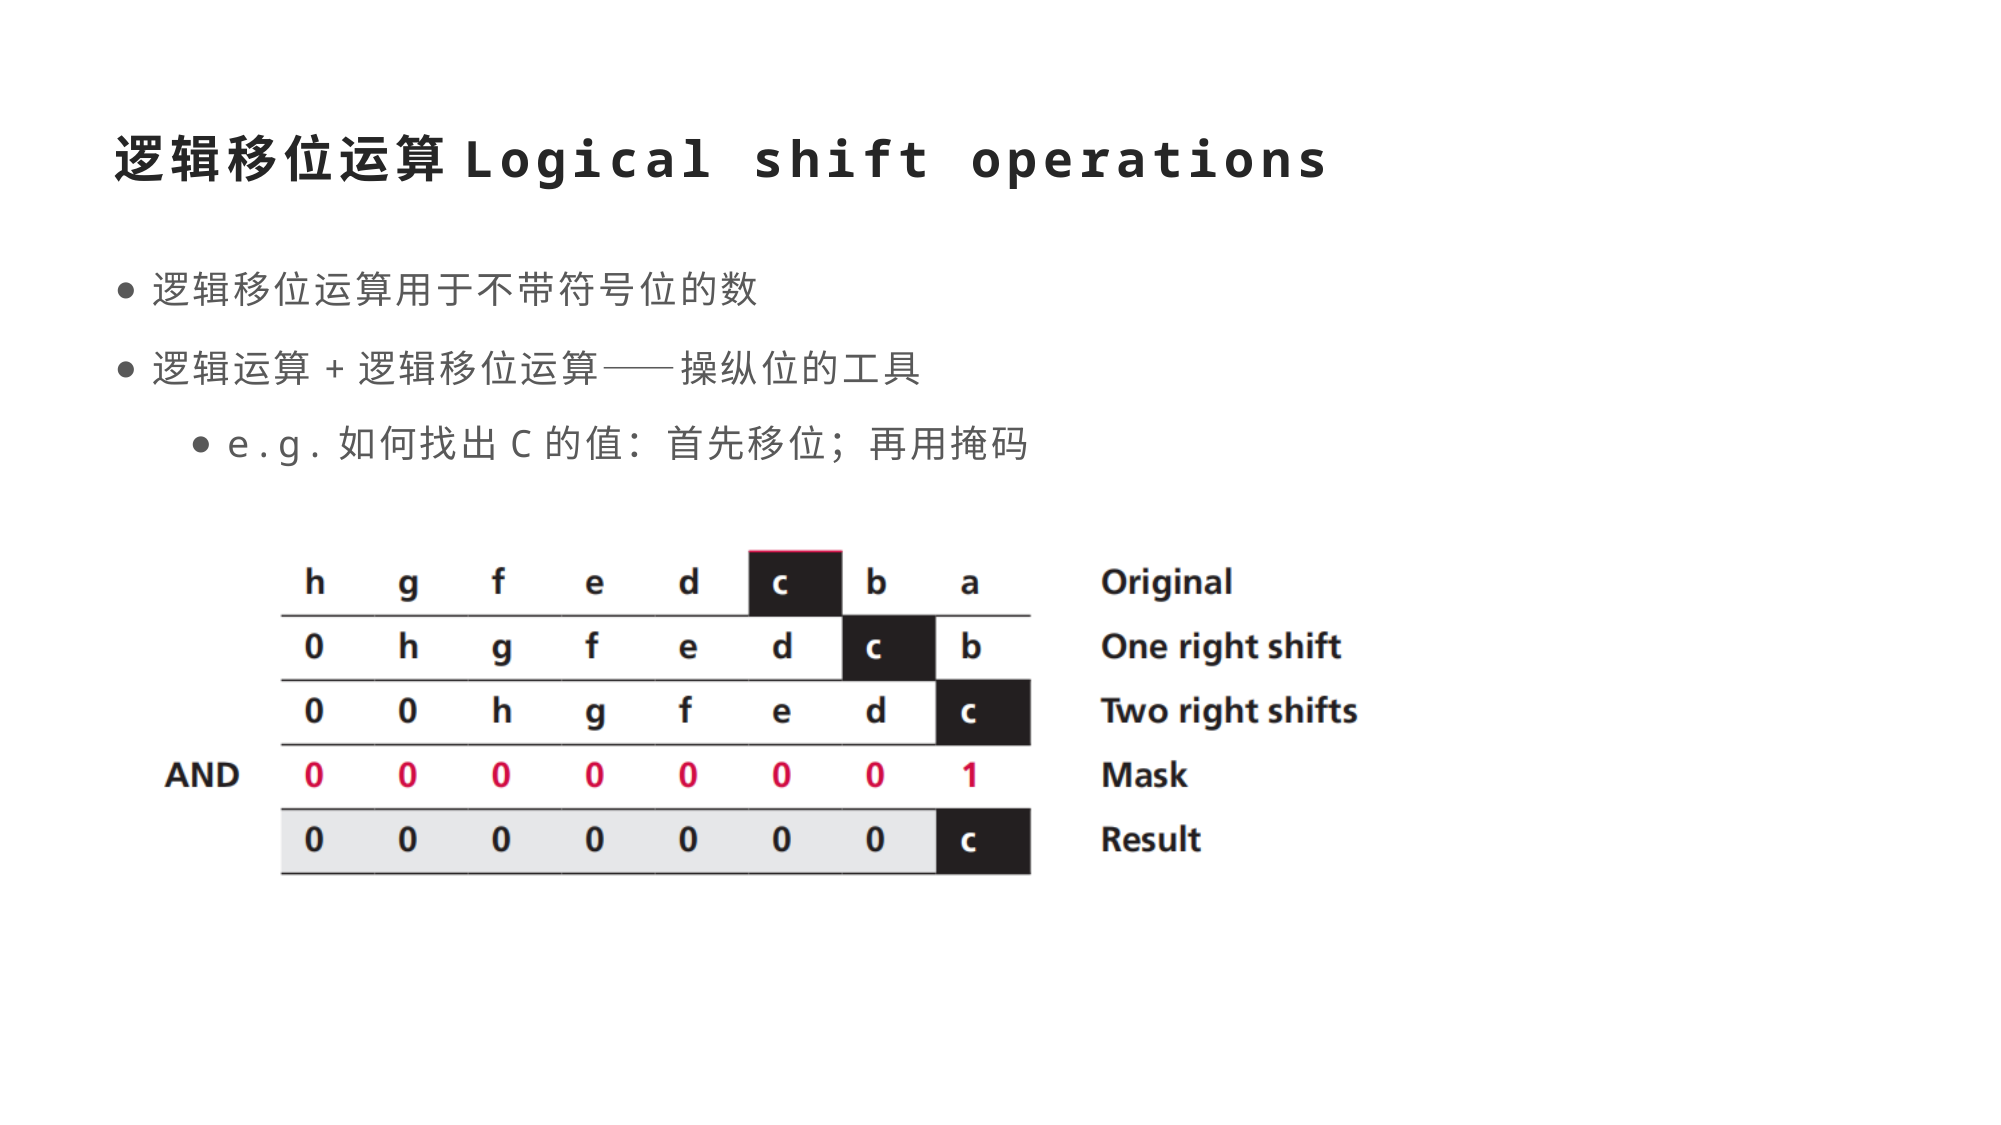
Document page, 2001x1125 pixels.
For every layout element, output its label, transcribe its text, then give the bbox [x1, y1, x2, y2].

list 逻辑移位运算用于不带符号位的数 逻辑运算+逻辑移位运算——操纵位的工具 e.g.如何找出C的值：首先移位；再用掩码 [99, 244, 1900, 1026]
picture [123, 523, 1369, 889]
title 逻辑移位运算Logical shift operations [99, 99, 1900, 216]
